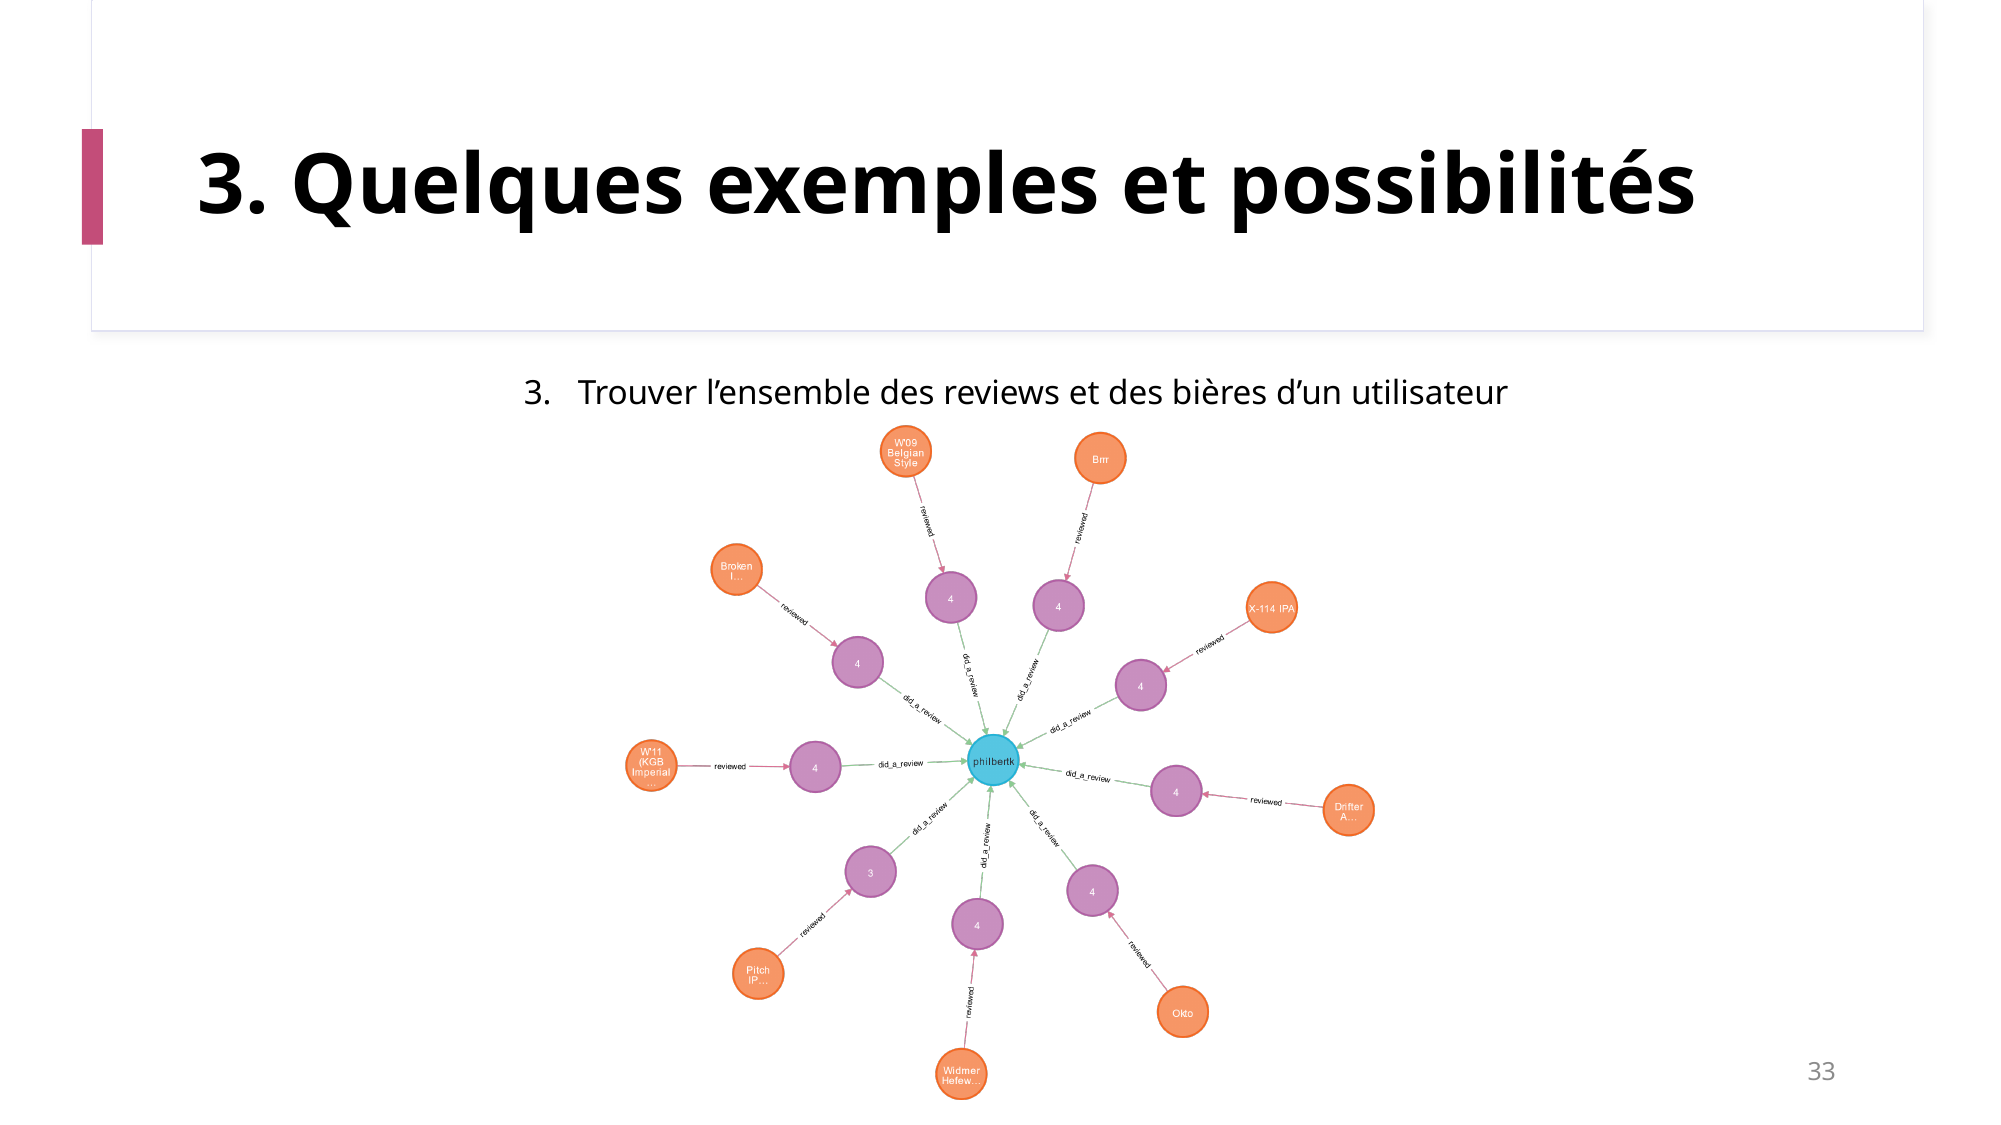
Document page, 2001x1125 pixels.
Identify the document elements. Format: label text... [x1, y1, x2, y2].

list 3. Trouver l’ensemble des reviews et des bières d’un utilisateur [183, 360, 1851, 967]
picture [622, 422, 1378, 1103]
slide_number 33 [1401, 1042, 1851, 1103]
title 3. Quelques exemples et possibilités [183, 90, 1851, 284]
